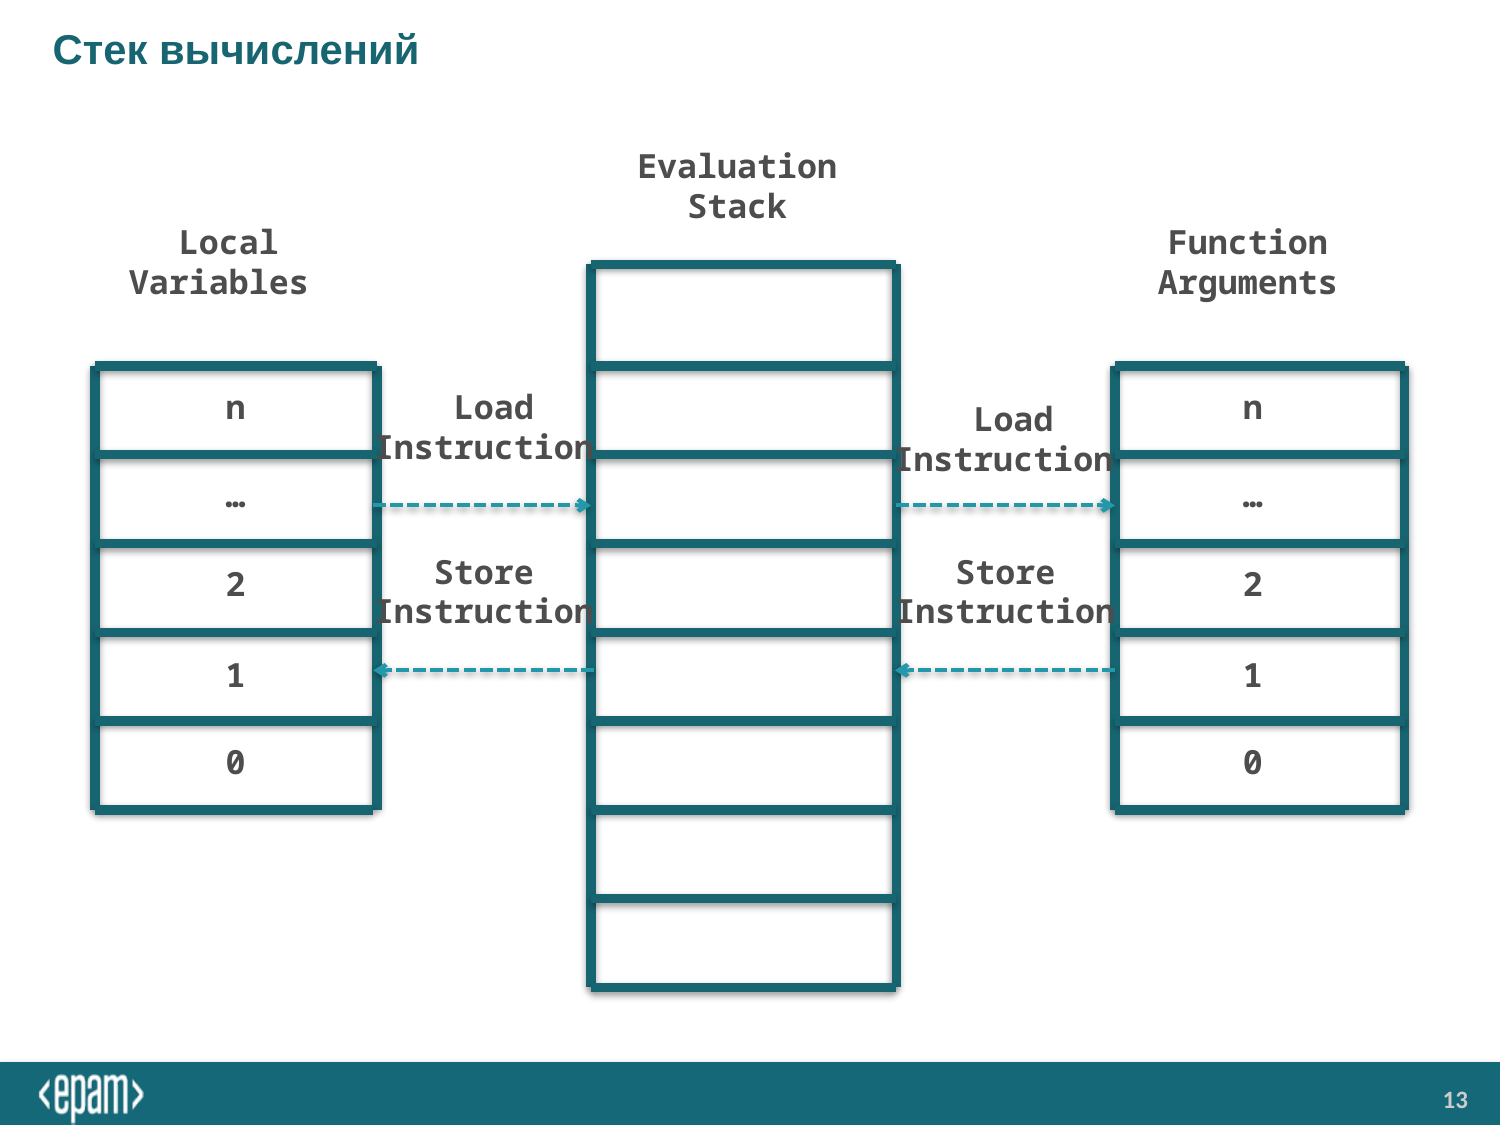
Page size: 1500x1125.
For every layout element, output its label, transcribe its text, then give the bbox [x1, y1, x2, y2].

picture [38, 1074, 144, 1125]
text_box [94, 137, 1406, 988]
title Стек вычислений [0, 0, 1500, 95]
